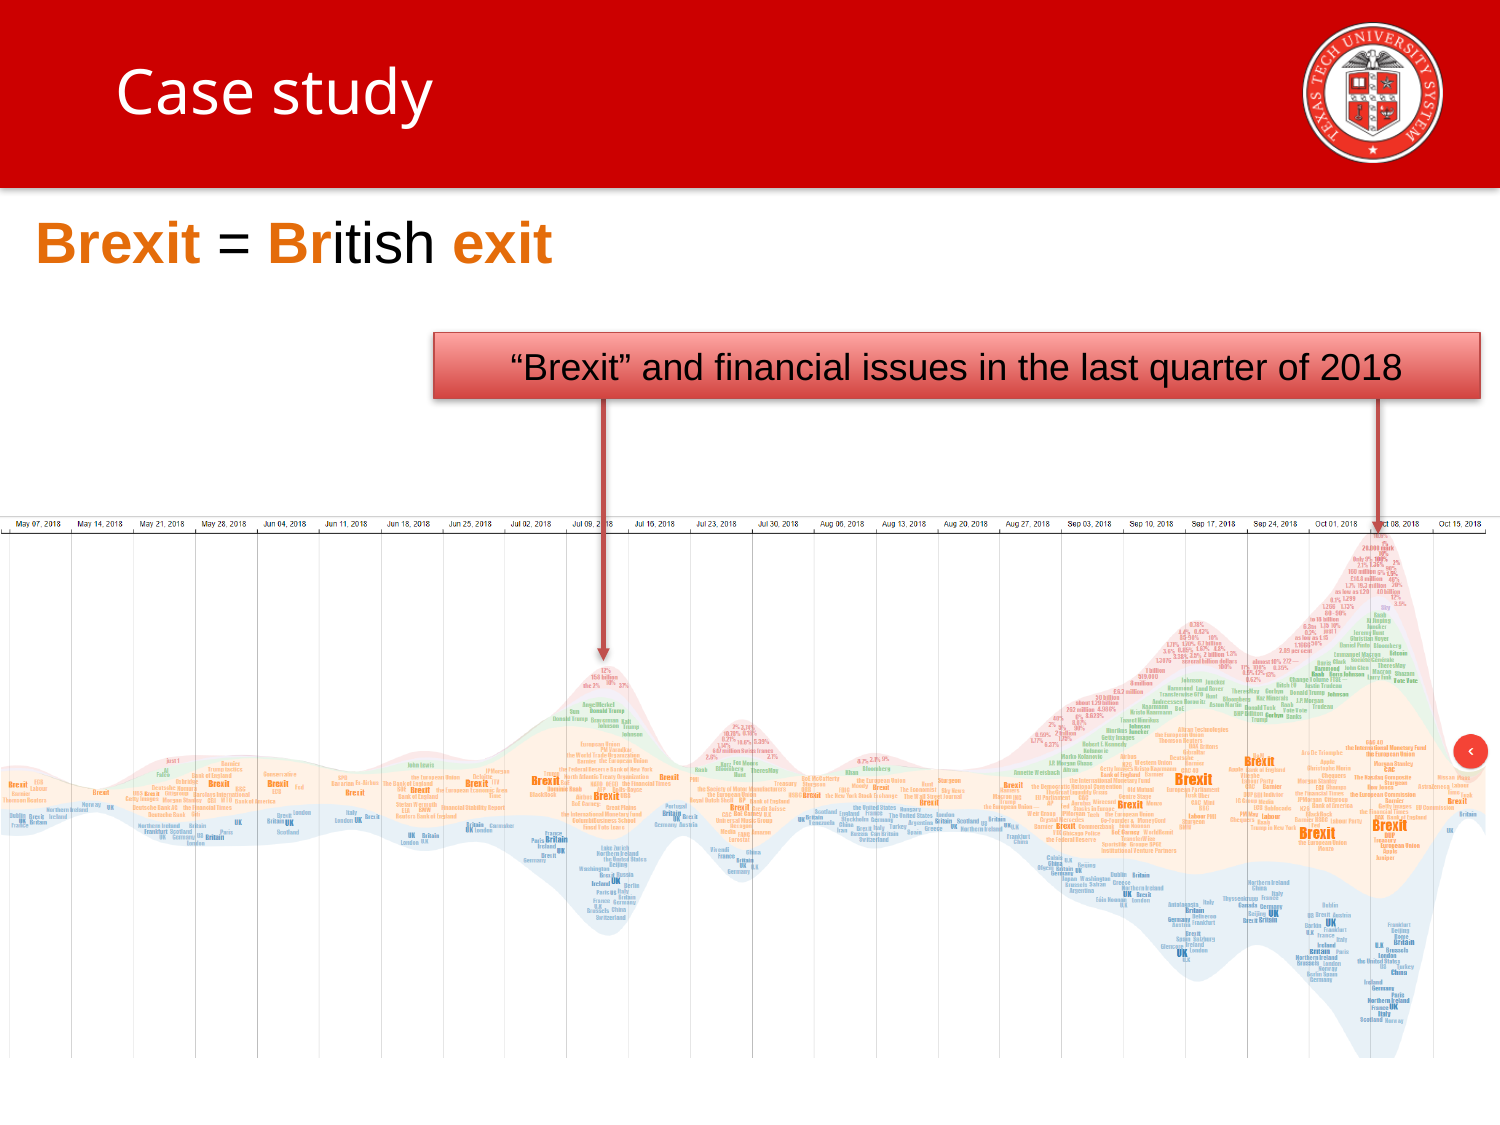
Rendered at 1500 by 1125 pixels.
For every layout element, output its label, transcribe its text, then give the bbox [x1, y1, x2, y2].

text_box “Brexit” and financial issues in the last quarter of 2018 [433, 332, 1481, 399]
title Case study [100, 0, 1334, 184]
text_box Brexit = British exit [20, 197, 569, 283]
picture [0, 516, 1500, 1058]
